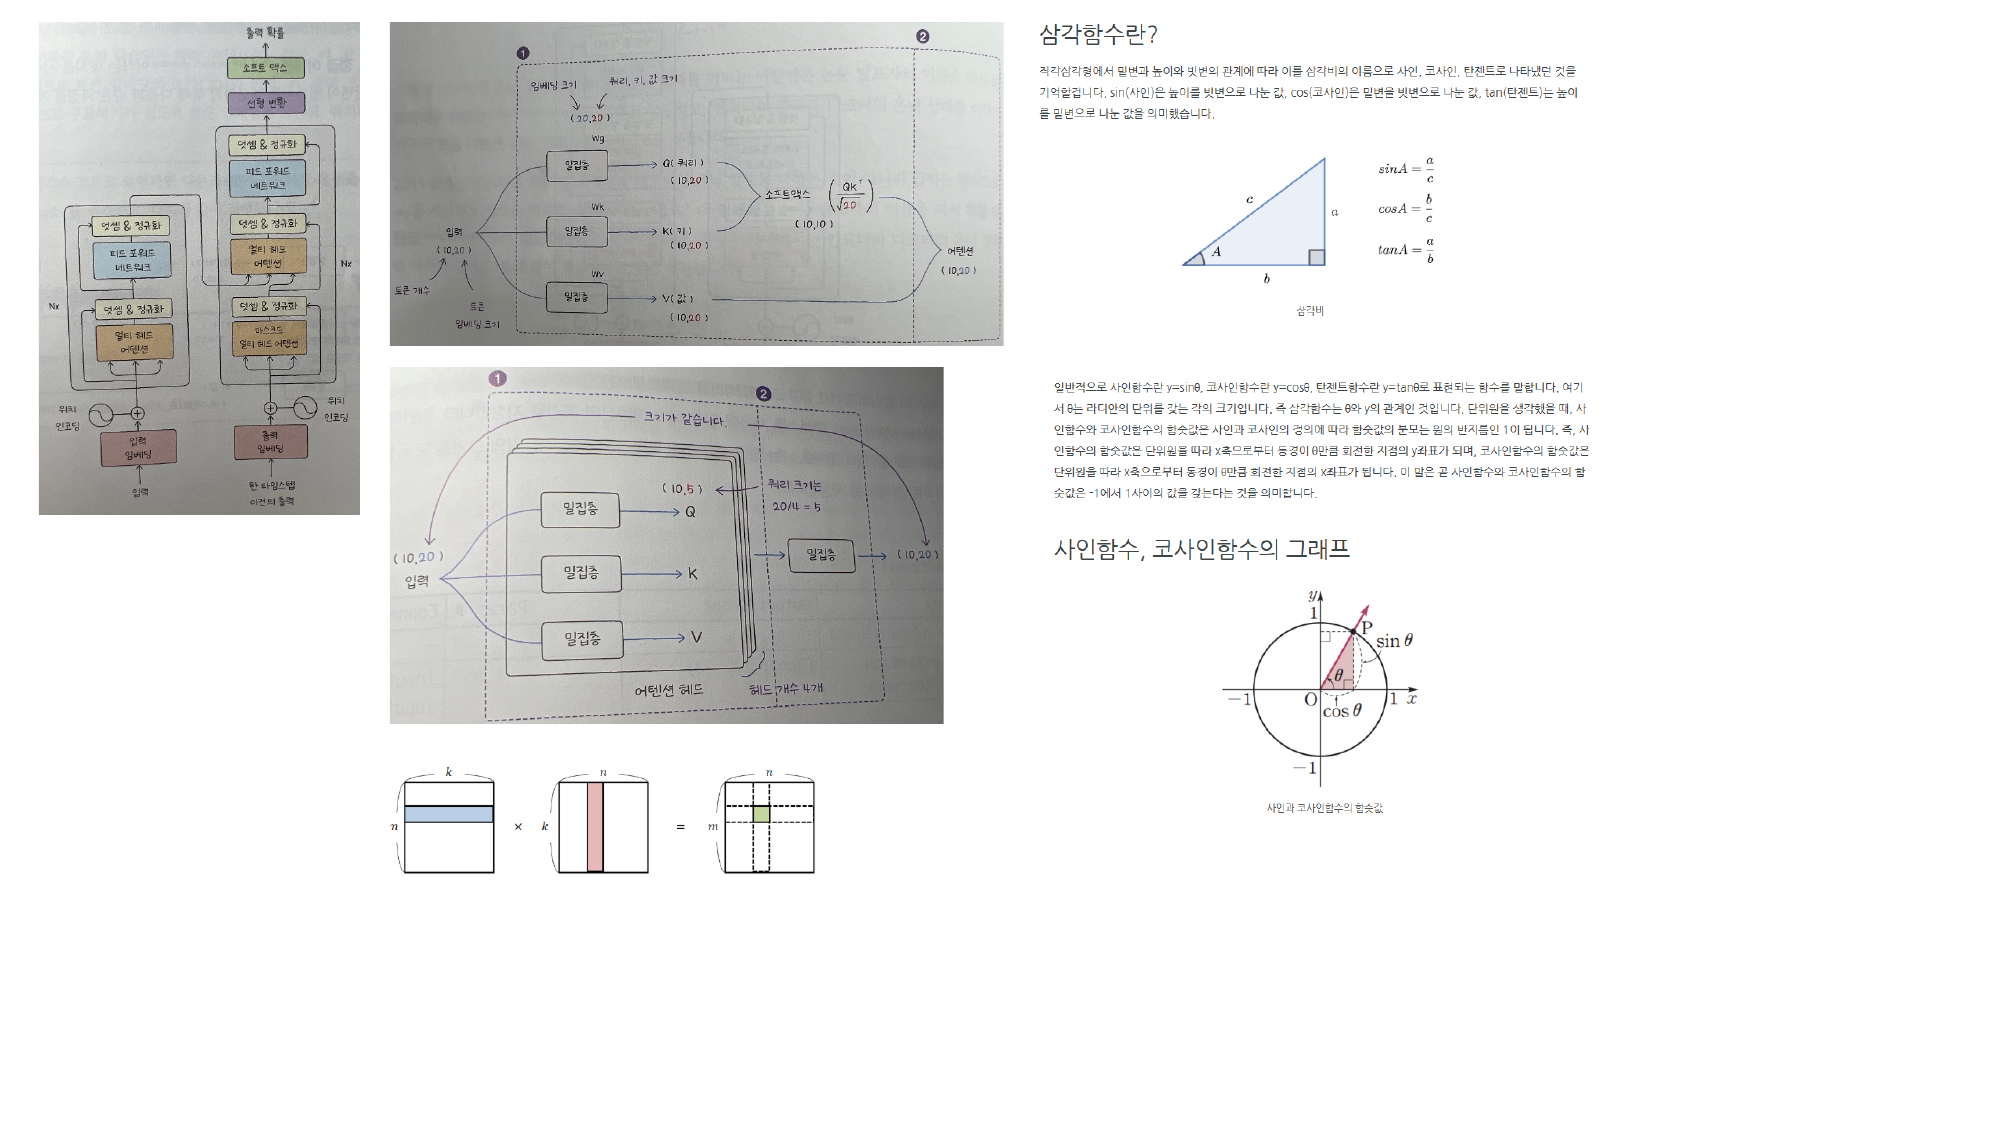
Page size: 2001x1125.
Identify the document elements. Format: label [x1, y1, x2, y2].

picture [389, 22, 1004, 346]
picture [38, 22, 360, 515]
picture [1049, 374, 1599, 821]
picture [1033, 18, 1578, 320]
picture [389, 367, 944, 724]
picture [389, 763, 821, 878]
